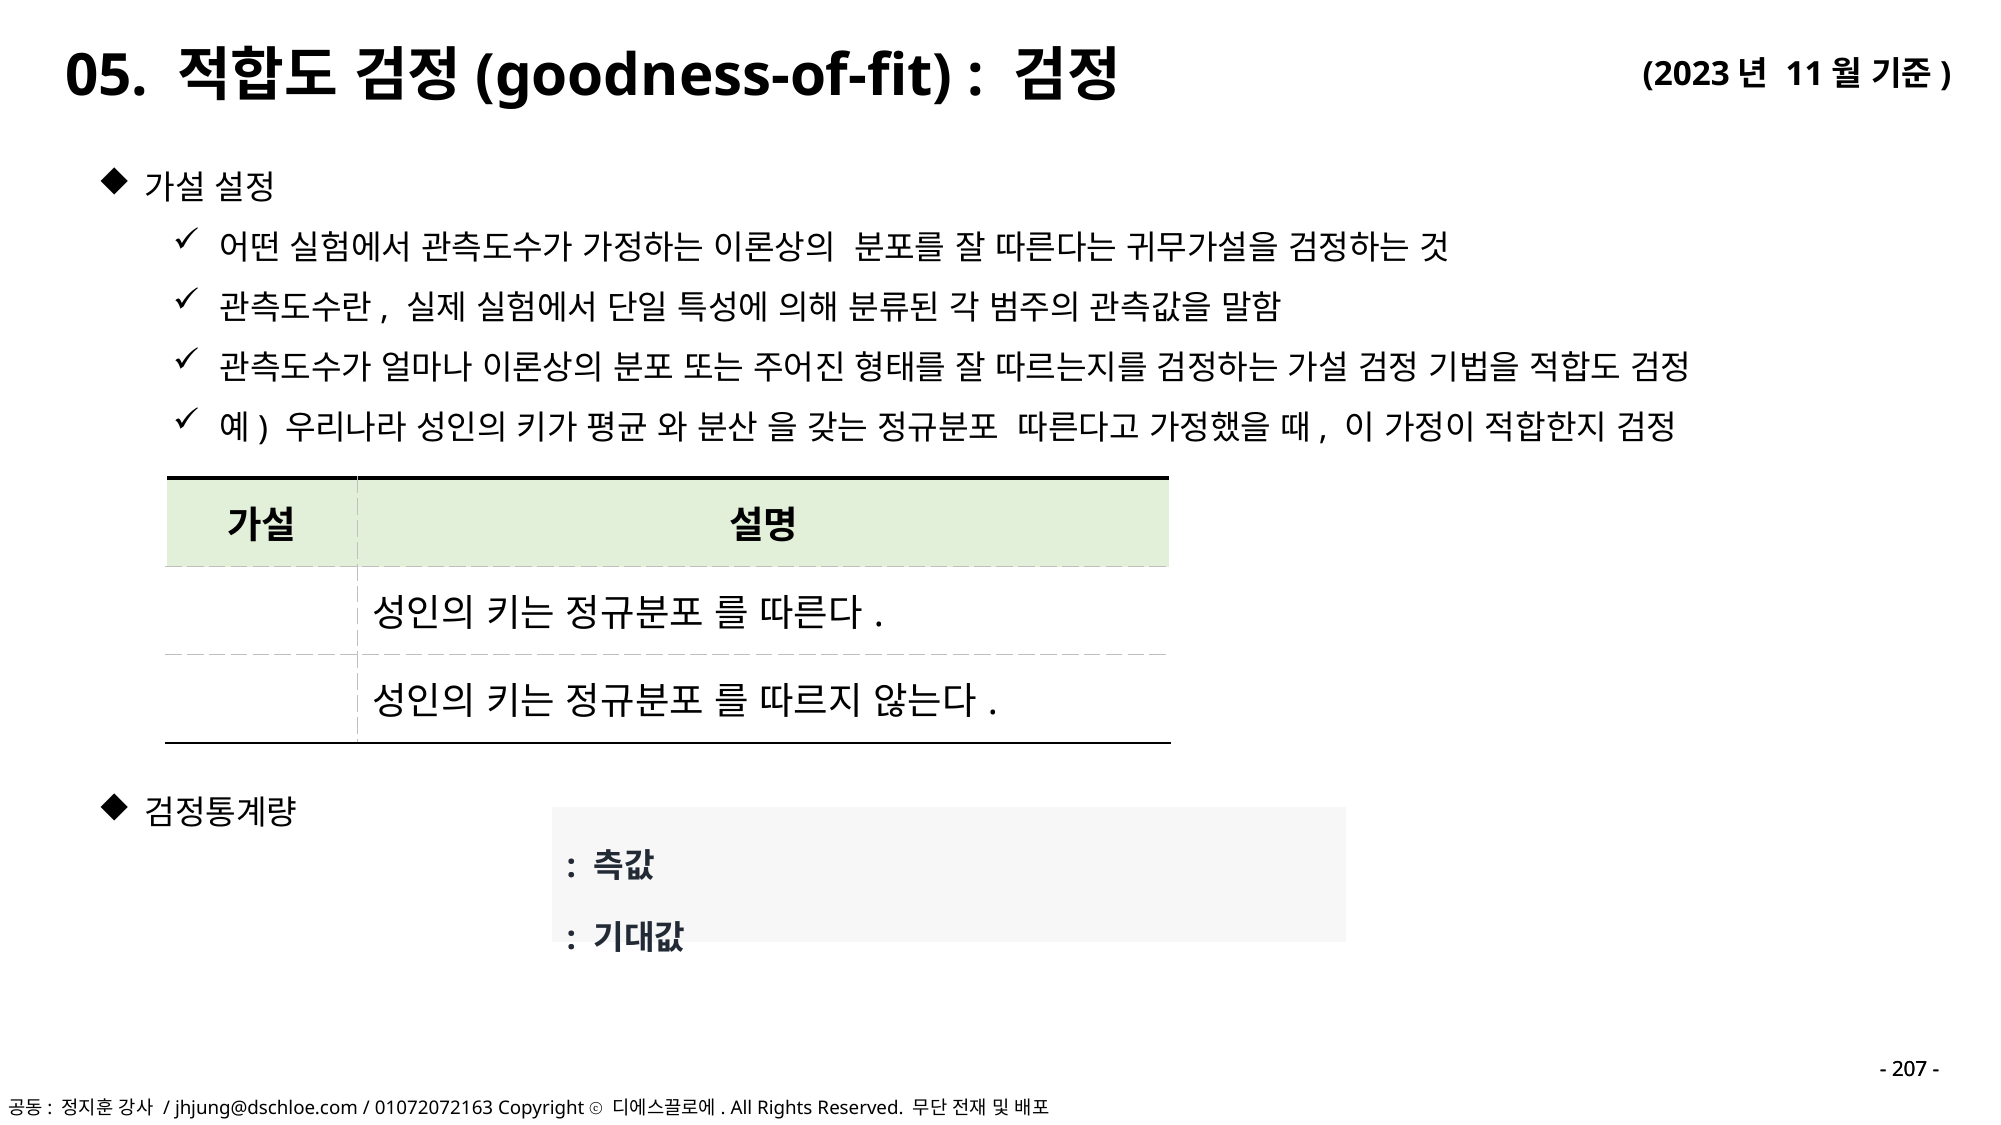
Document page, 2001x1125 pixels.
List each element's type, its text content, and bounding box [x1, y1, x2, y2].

text_box 검정통계량 [83, 764, 1775, 839]
slide_number - 207 - [1504, 1039, 1955, 1100]
